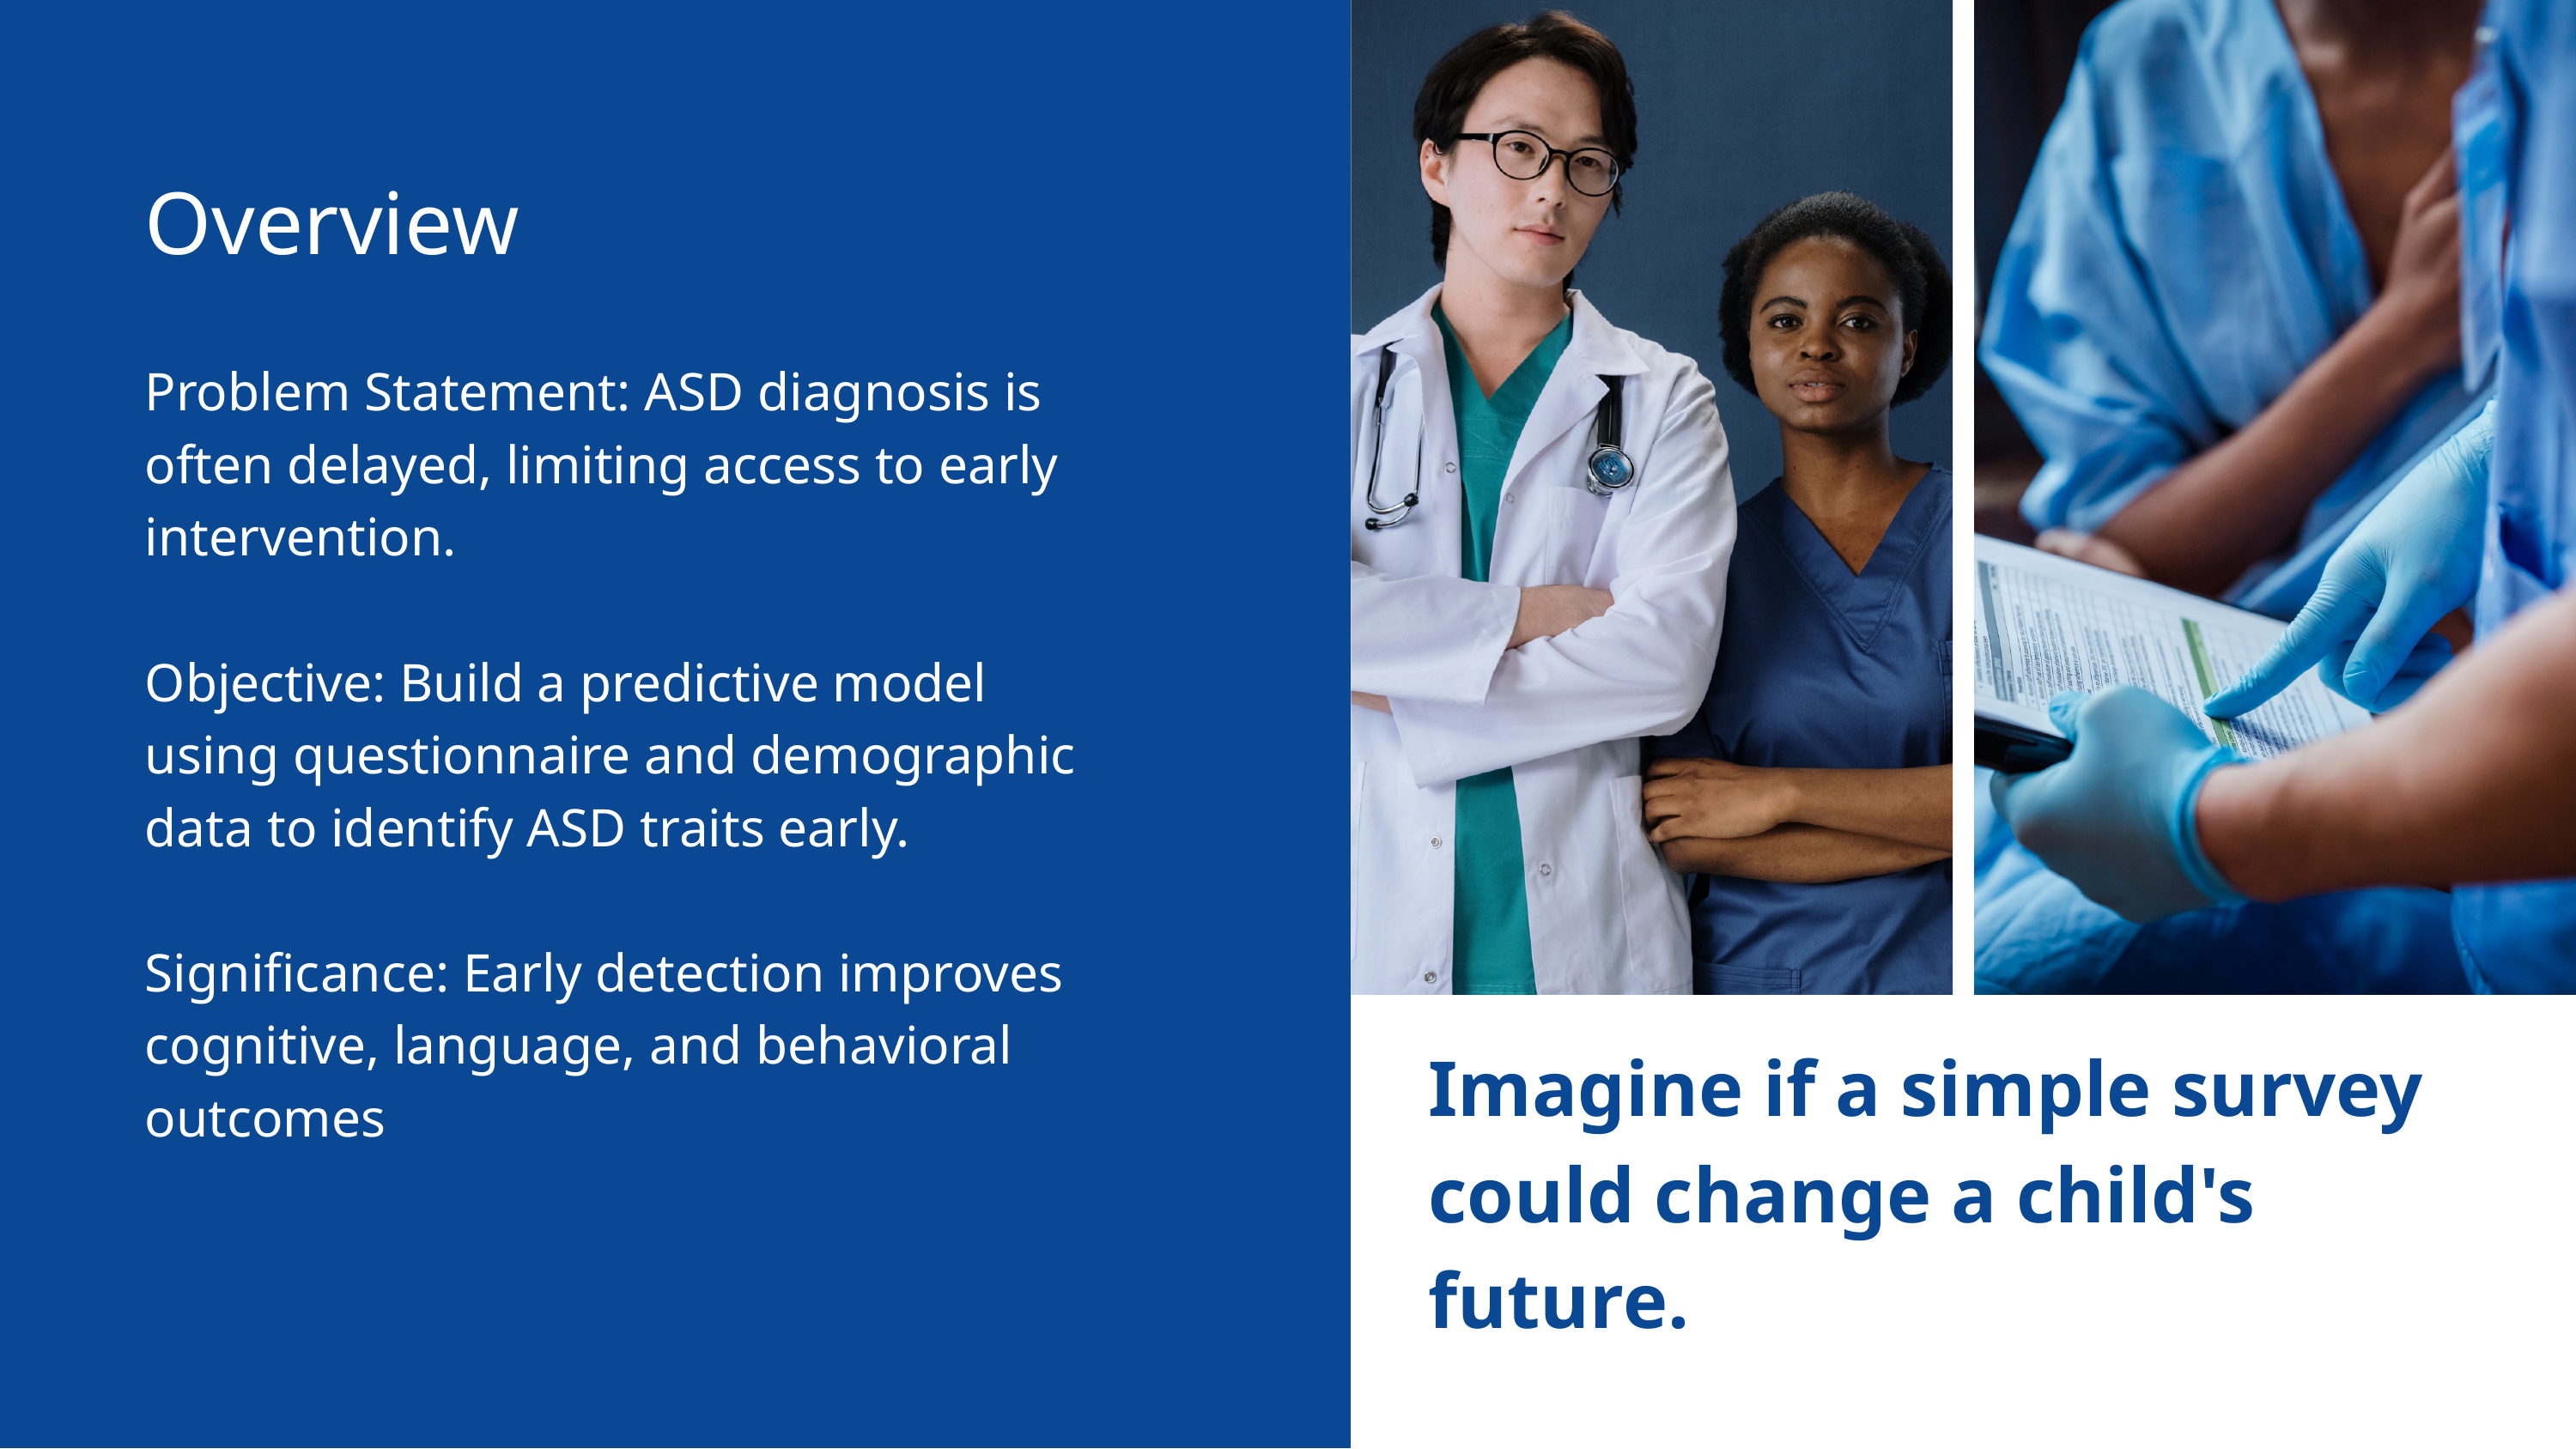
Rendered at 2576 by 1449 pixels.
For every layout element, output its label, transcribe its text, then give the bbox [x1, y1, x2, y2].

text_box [1352, 0, 2576, 995]
text_box Imagine if a simple survey could change a child's future. [1428, 1025, 2499, 1344]
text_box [0, 0, 1352, 1449]
